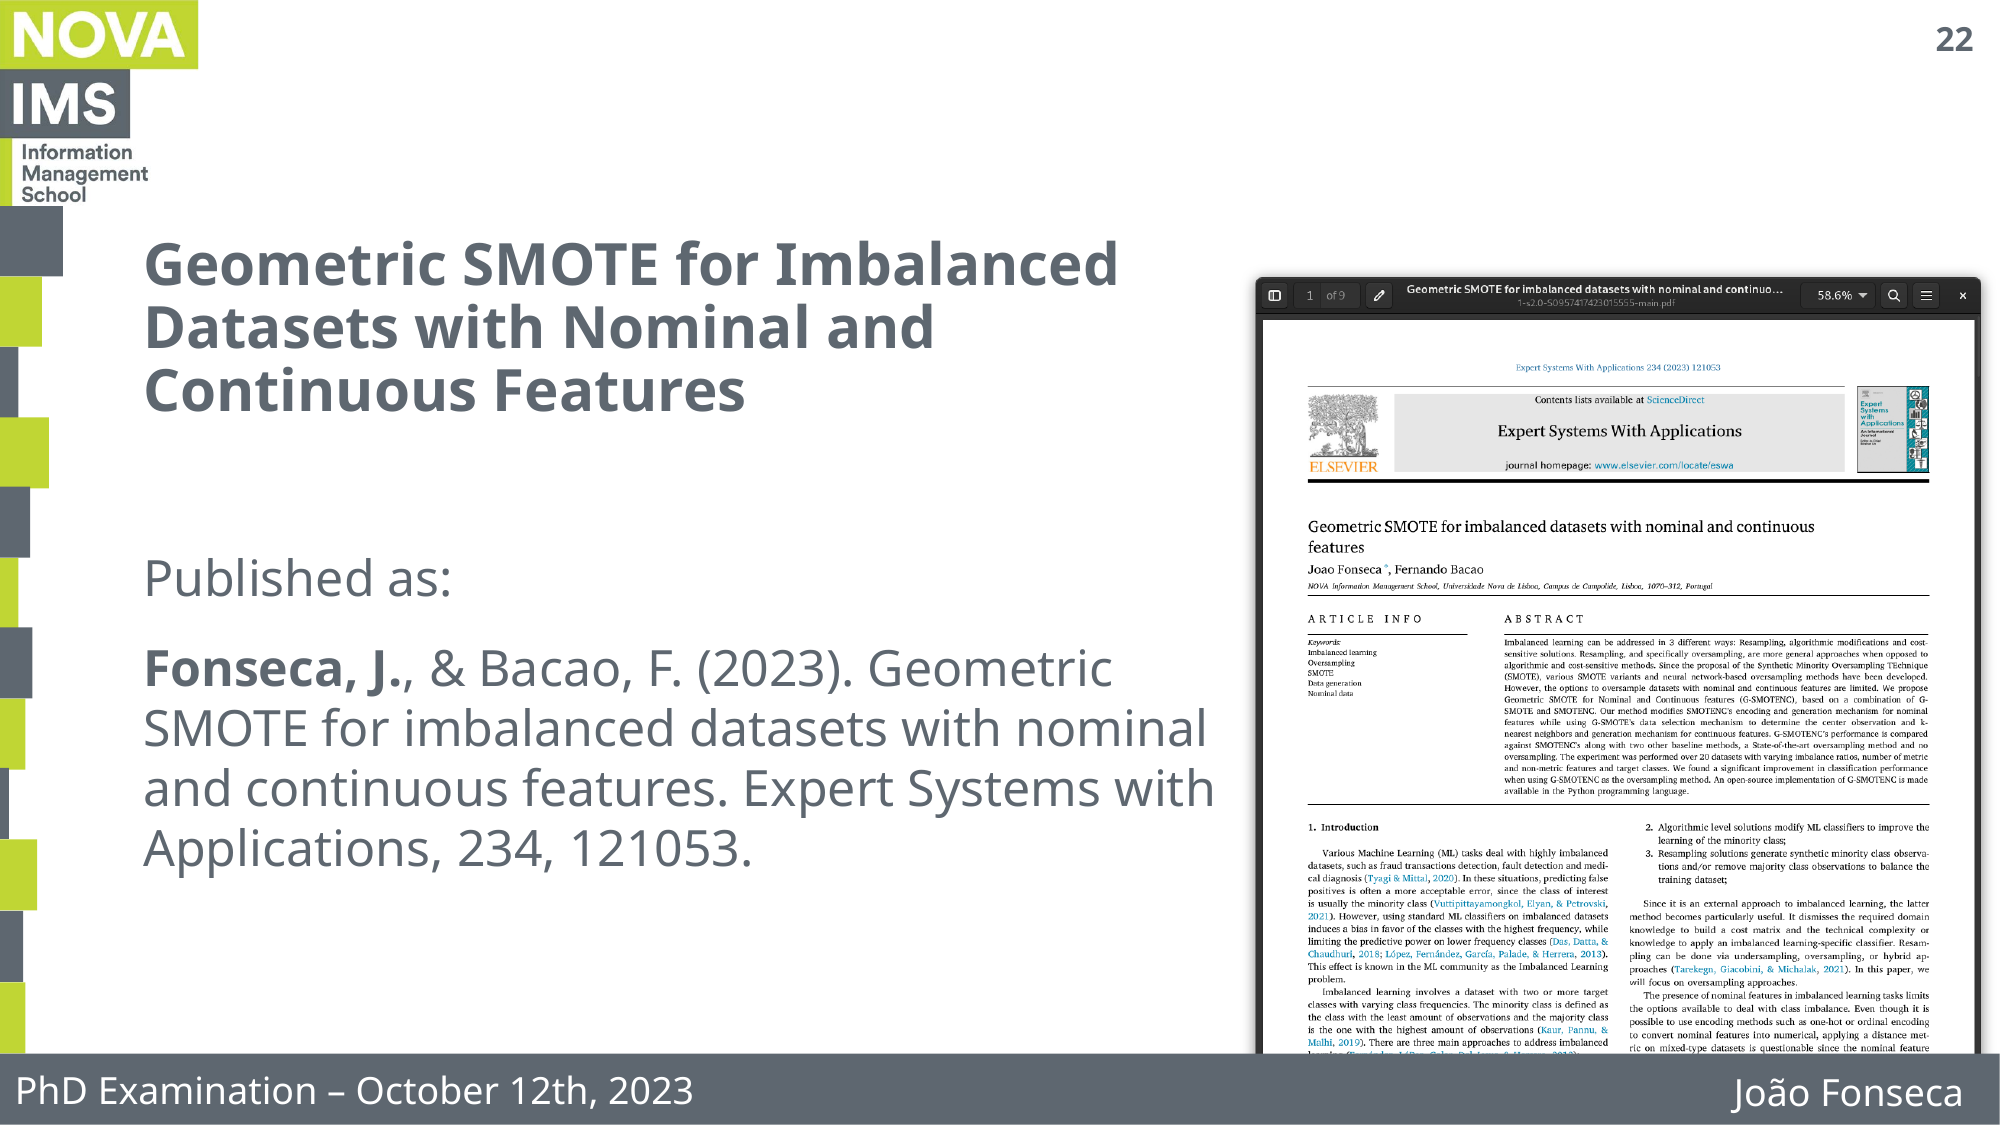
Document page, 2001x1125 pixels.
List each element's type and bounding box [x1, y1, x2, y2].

text_box [0, 0, 2000, 1125]
